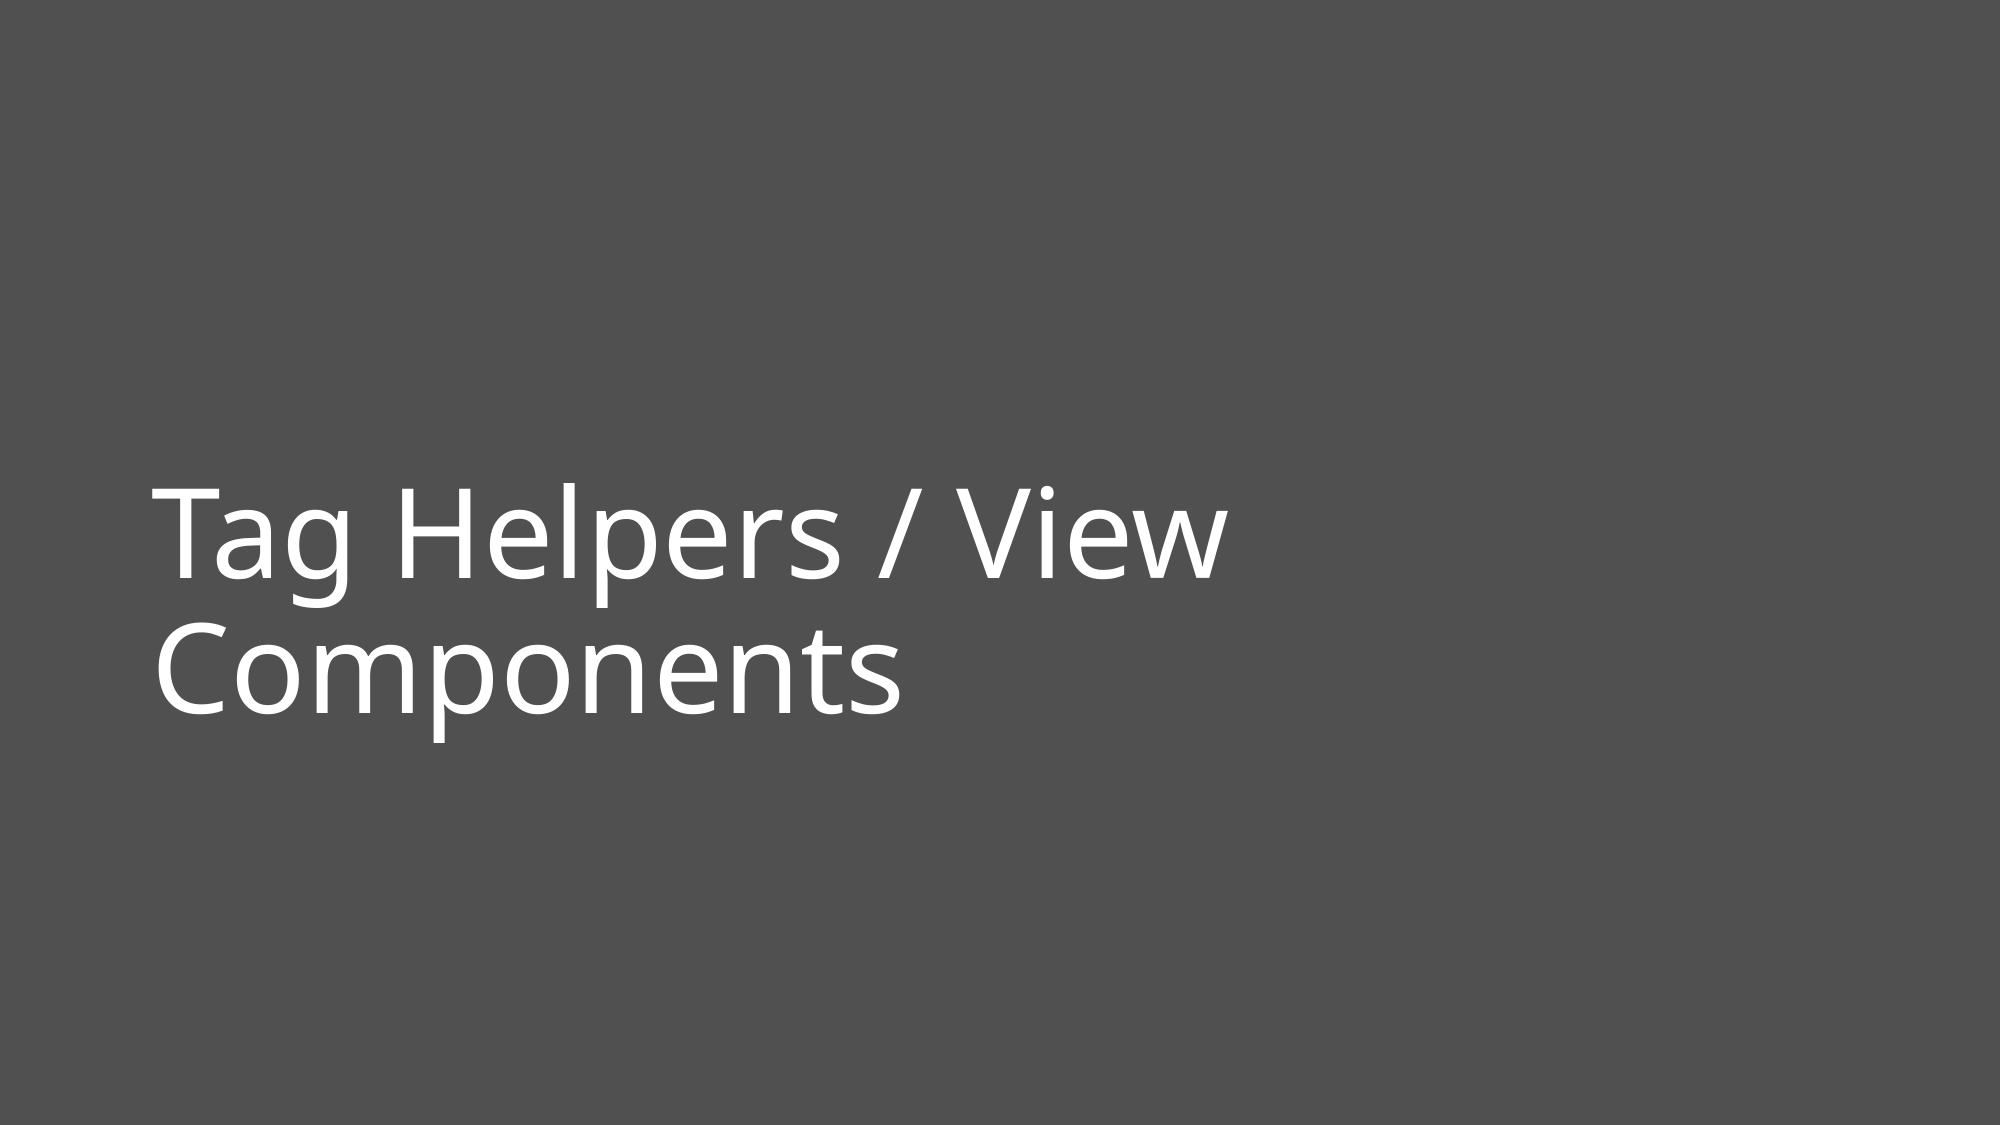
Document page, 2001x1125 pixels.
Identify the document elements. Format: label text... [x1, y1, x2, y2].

title Tag Helpers / View Components [136, 280, 1862, 749]
